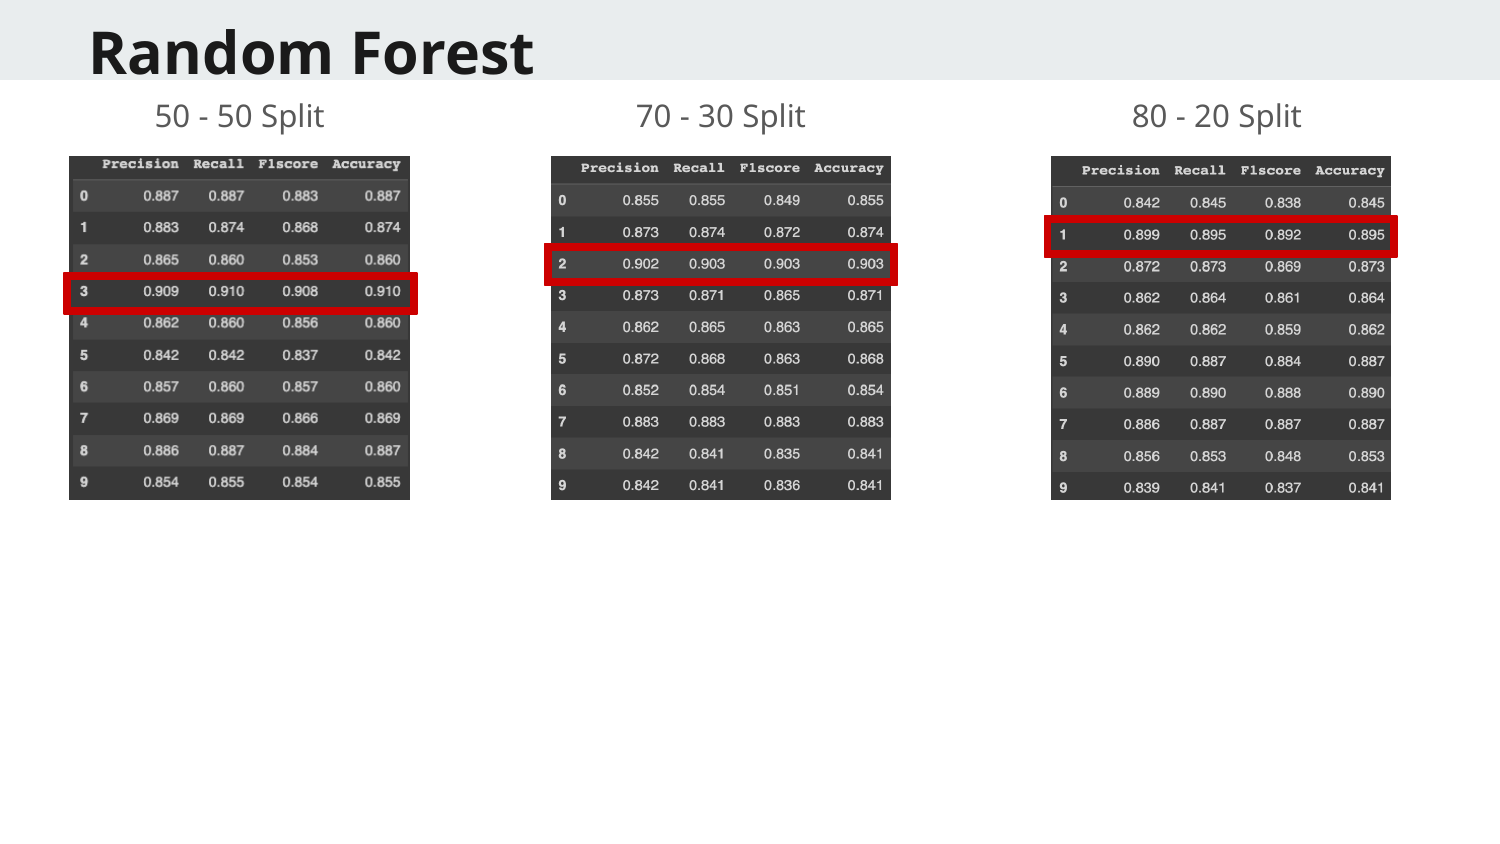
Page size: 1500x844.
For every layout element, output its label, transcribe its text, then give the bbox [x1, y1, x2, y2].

title Random Forest [73, 0, 1336, 88]
picture [551, 156, 891, 500]
list 80 - 20 Split [1051, 76, 1383, 155]
picture [1050, 156, 1391, 500]
picture [69, 156, 410, 500]
text_box [894, 244, 898, 286]
list 70 - 30 Split [555, 76, 887, 155]
list 50 - 50 Split [73, 76, 406, 155]
